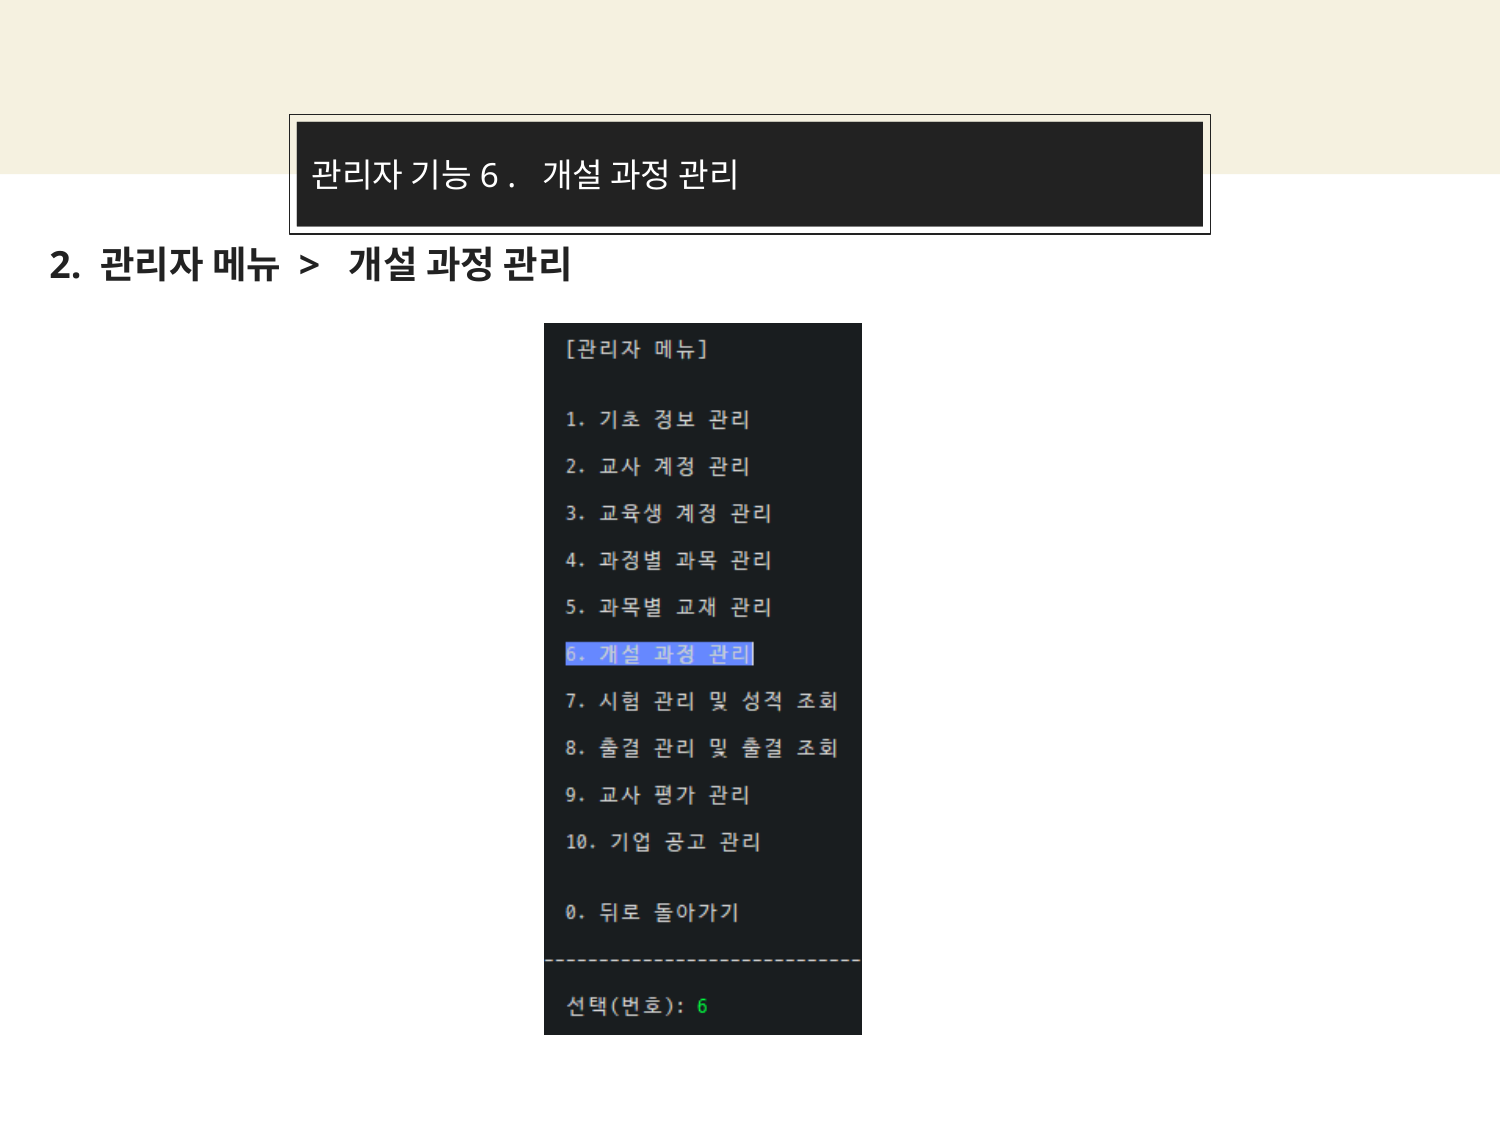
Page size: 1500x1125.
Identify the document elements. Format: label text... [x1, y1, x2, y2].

list 2. 관리자 메뉴 > 개설 과정 관리과정 관리 [34, 226, 1425, 1078]
picture [544, 323, 862, 1035]
title 관리자 기능6 . 개설 과정 관리 [296, 121, 1203, 227]
